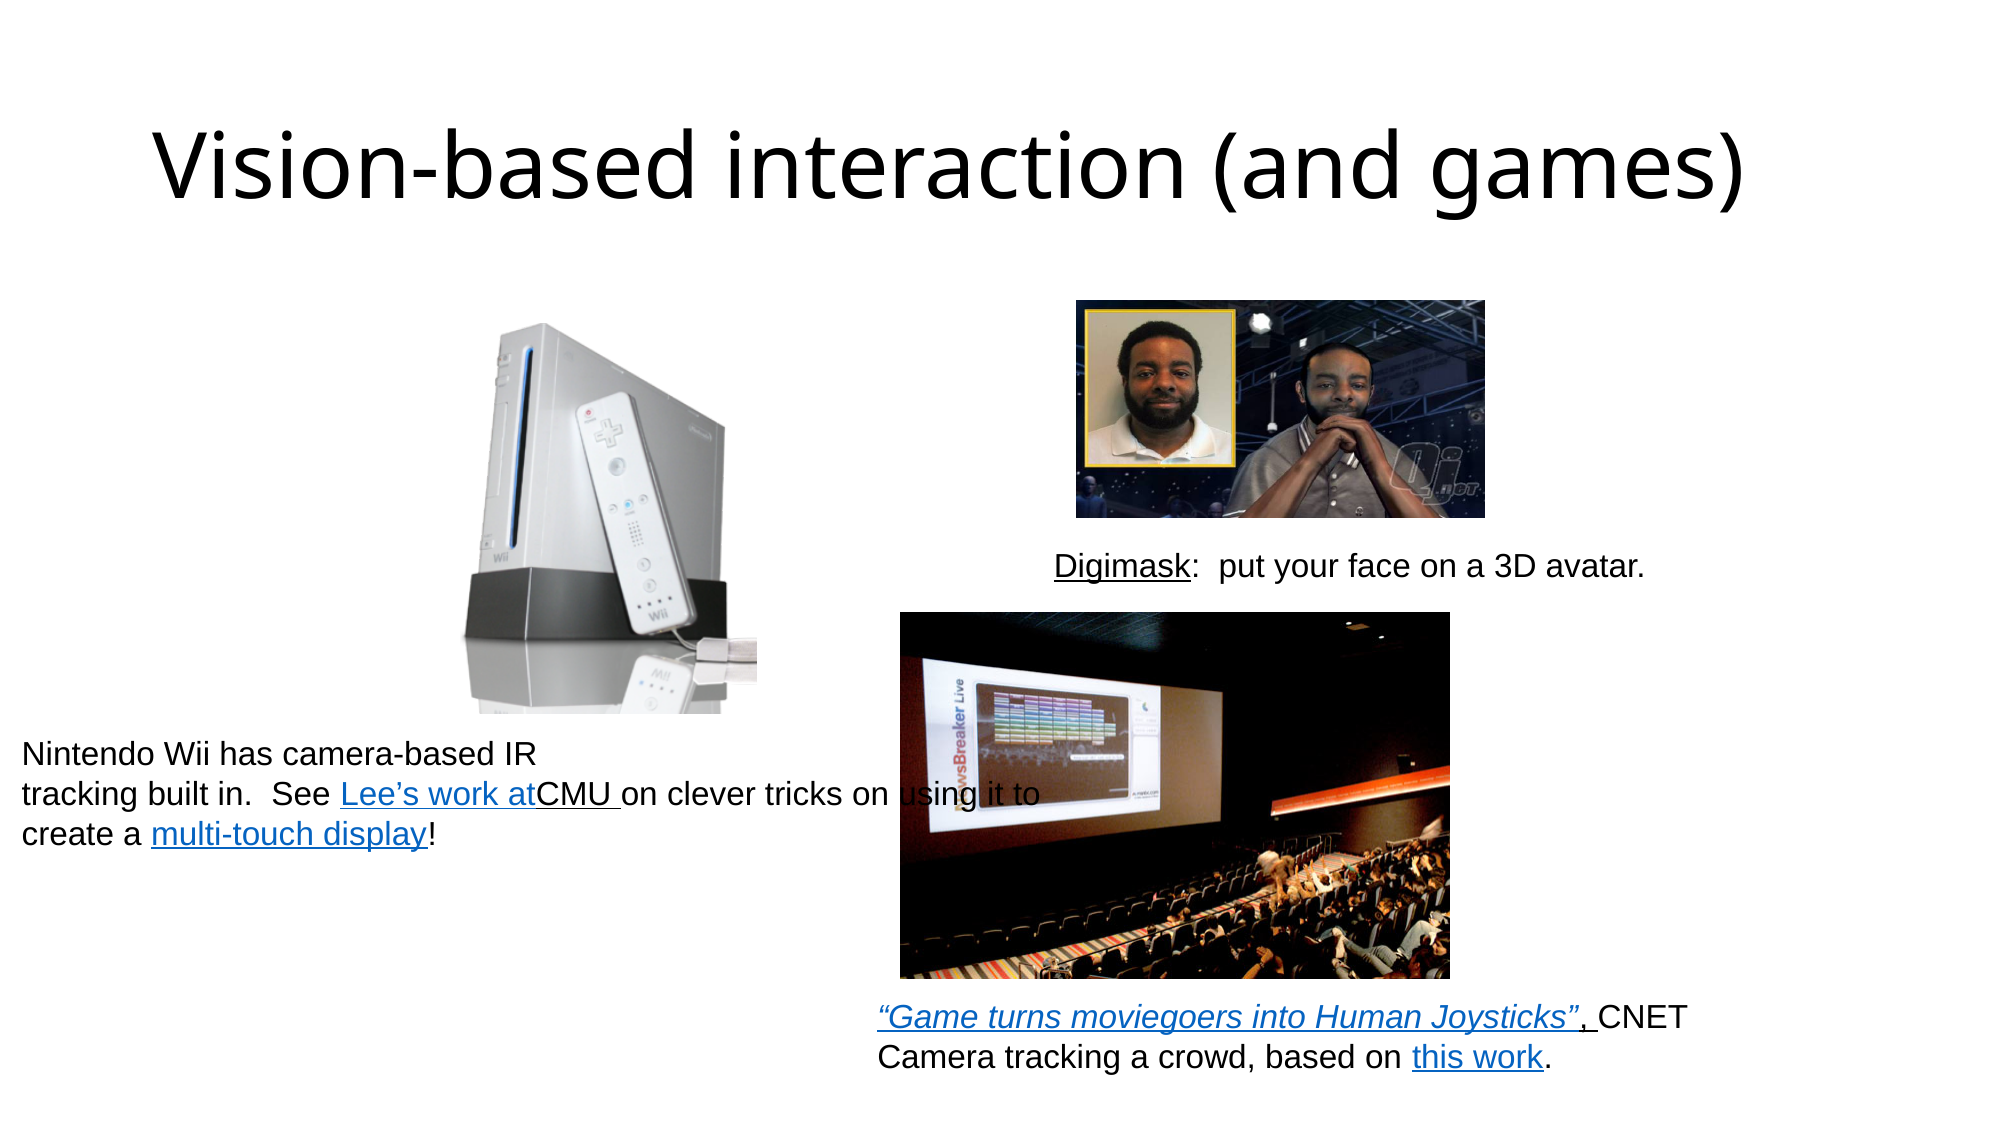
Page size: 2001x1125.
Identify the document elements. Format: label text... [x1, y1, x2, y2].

title Vision-based interaction (and games) [137, 59, 1863, 278]
picture [460, 320, 757, 714]
text_box Nintendo Wii has camera-based IR tracking built in. See Lee’s work at CMU on clever tricks on using it to create a multi-touch display! [6, 724, 899, 860]
text_box “Game turns moviegoers into Human Joysticks”, CNET Camera tracking a crowd, based on this work. [862, 987, 1704, 1083]
picture [1076, 300, 1485, 518]
text_box Digimask: put your face on a 3D avatar. [1039, 537, 1662, 592]
picture [899, 612, 1450, 979]
